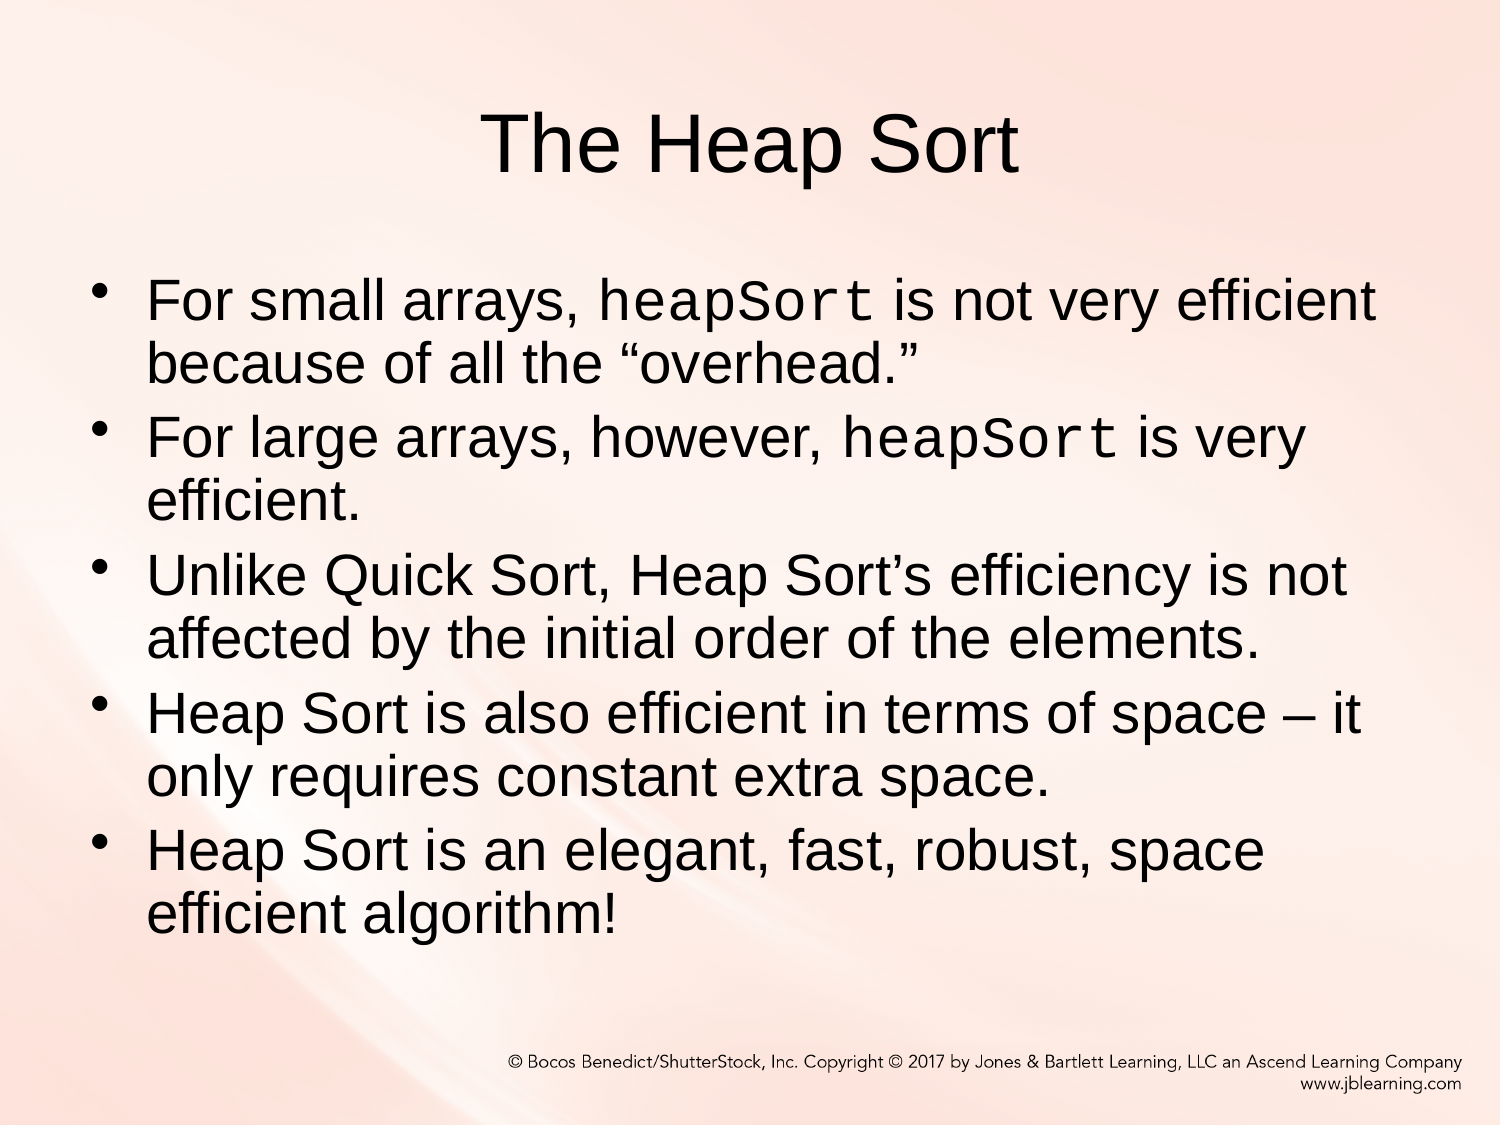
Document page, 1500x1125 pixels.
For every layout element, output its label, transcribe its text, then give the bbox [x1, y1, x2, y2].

picture [0, 0, 1500, 1125]
list For small arrays, heapSort is not very efficient because of all the “overhead.” For large arrays, however, heapSort is very efficient. Unlike Quick Sort, Heap Sort’s efficiency is not affected by the initial order of the elements. Heap Sort is also efficient in terms of space – it only requires constant extra space. Heap Sort is an elegant, fast, robust, space efficient algorithm! [75, 262, 1425, 1005]
title The Heap Sort [75, 45, 1425, 233]
